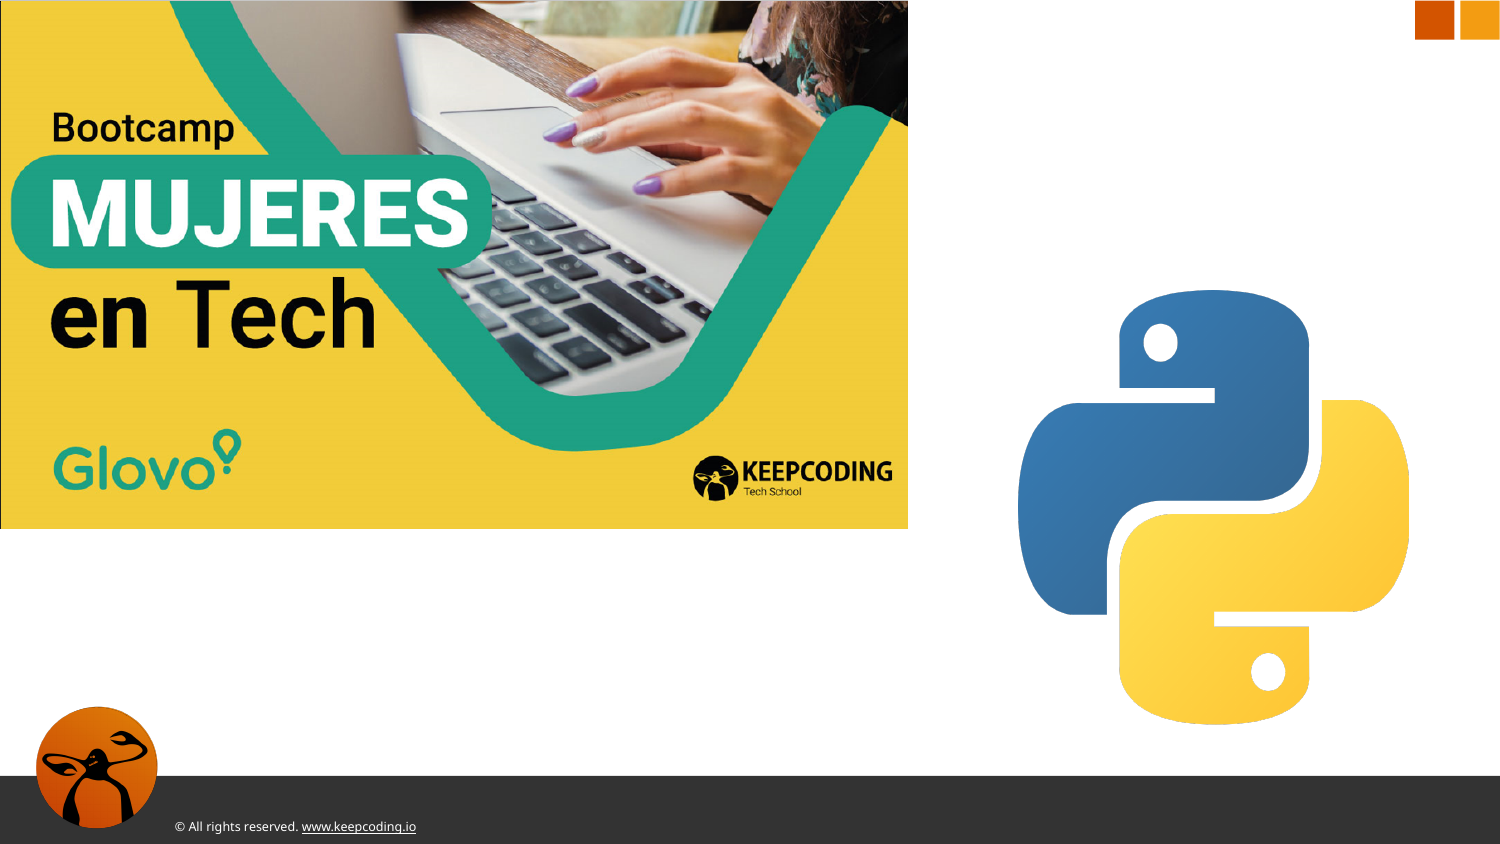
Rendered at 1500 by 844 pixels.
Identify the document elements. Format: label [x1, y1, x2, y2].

picture [1017, 290, 1409, 725]
picture [0, 0, 908, 529]
picture [0, 673, 247, 844]
